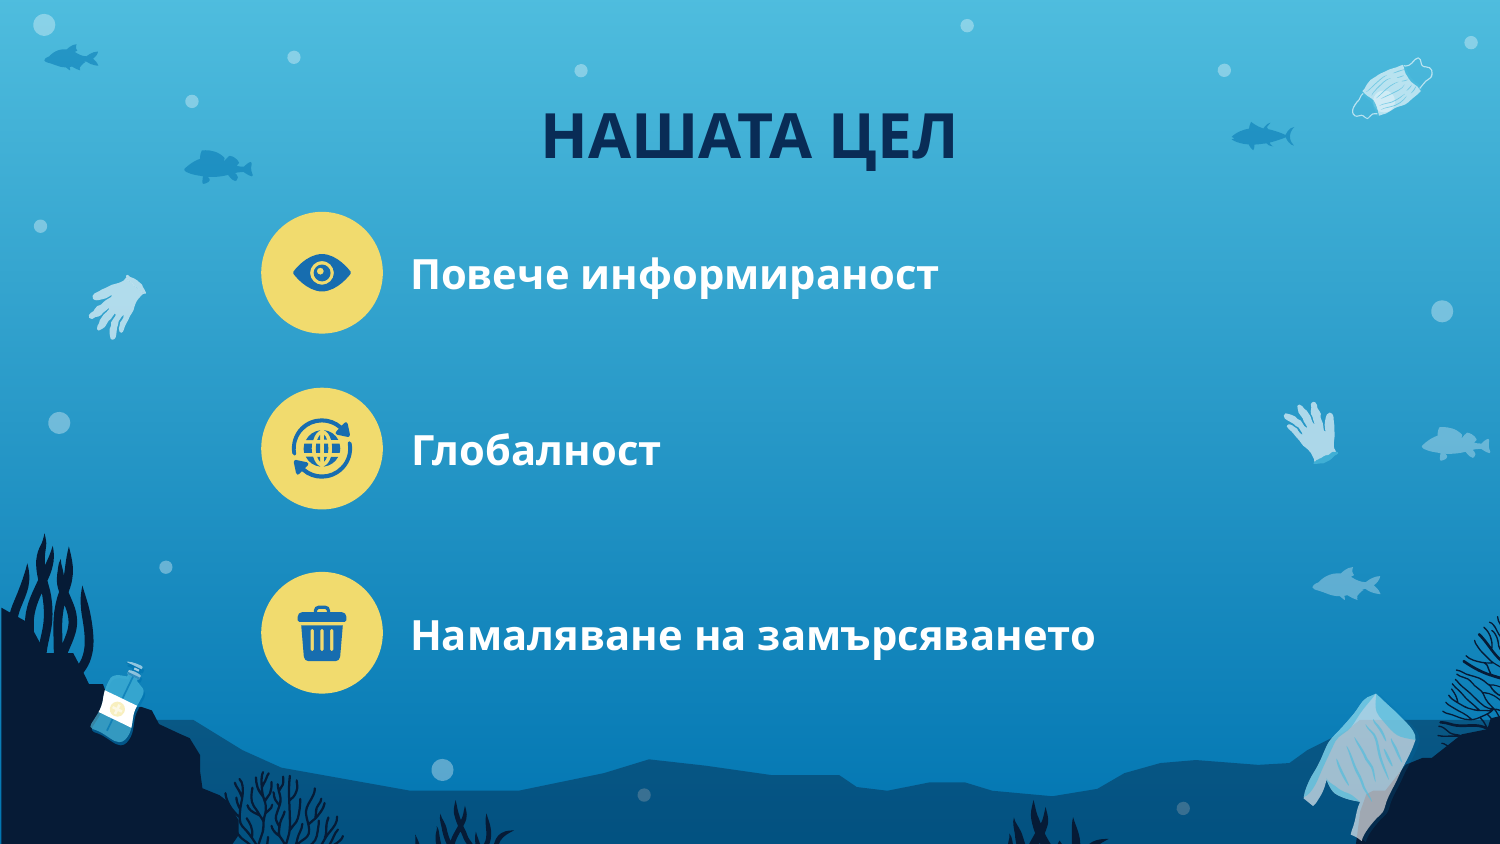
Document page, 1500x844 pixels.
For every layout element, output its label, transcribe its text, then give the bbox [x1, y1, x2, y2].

title Глобалност [396, 414, 1240, 483]
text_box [292, 253, 352, 292]
title НАШАТА ЦЕЛ [118, 86, 1382, 181]
text_box [261, 211, 383, 334]
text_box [297, 605, 347, 662]
text_box [261, 571, 383, 694]
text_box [290, 418, 354, 479]
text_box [1282, 401, 1339, 465]
text_box [261, 387, 383, 510]
title Намаляване на замърсяването [394, 599, 1239, 668]
title Повече информираност [394, 238, 1239, 307]
